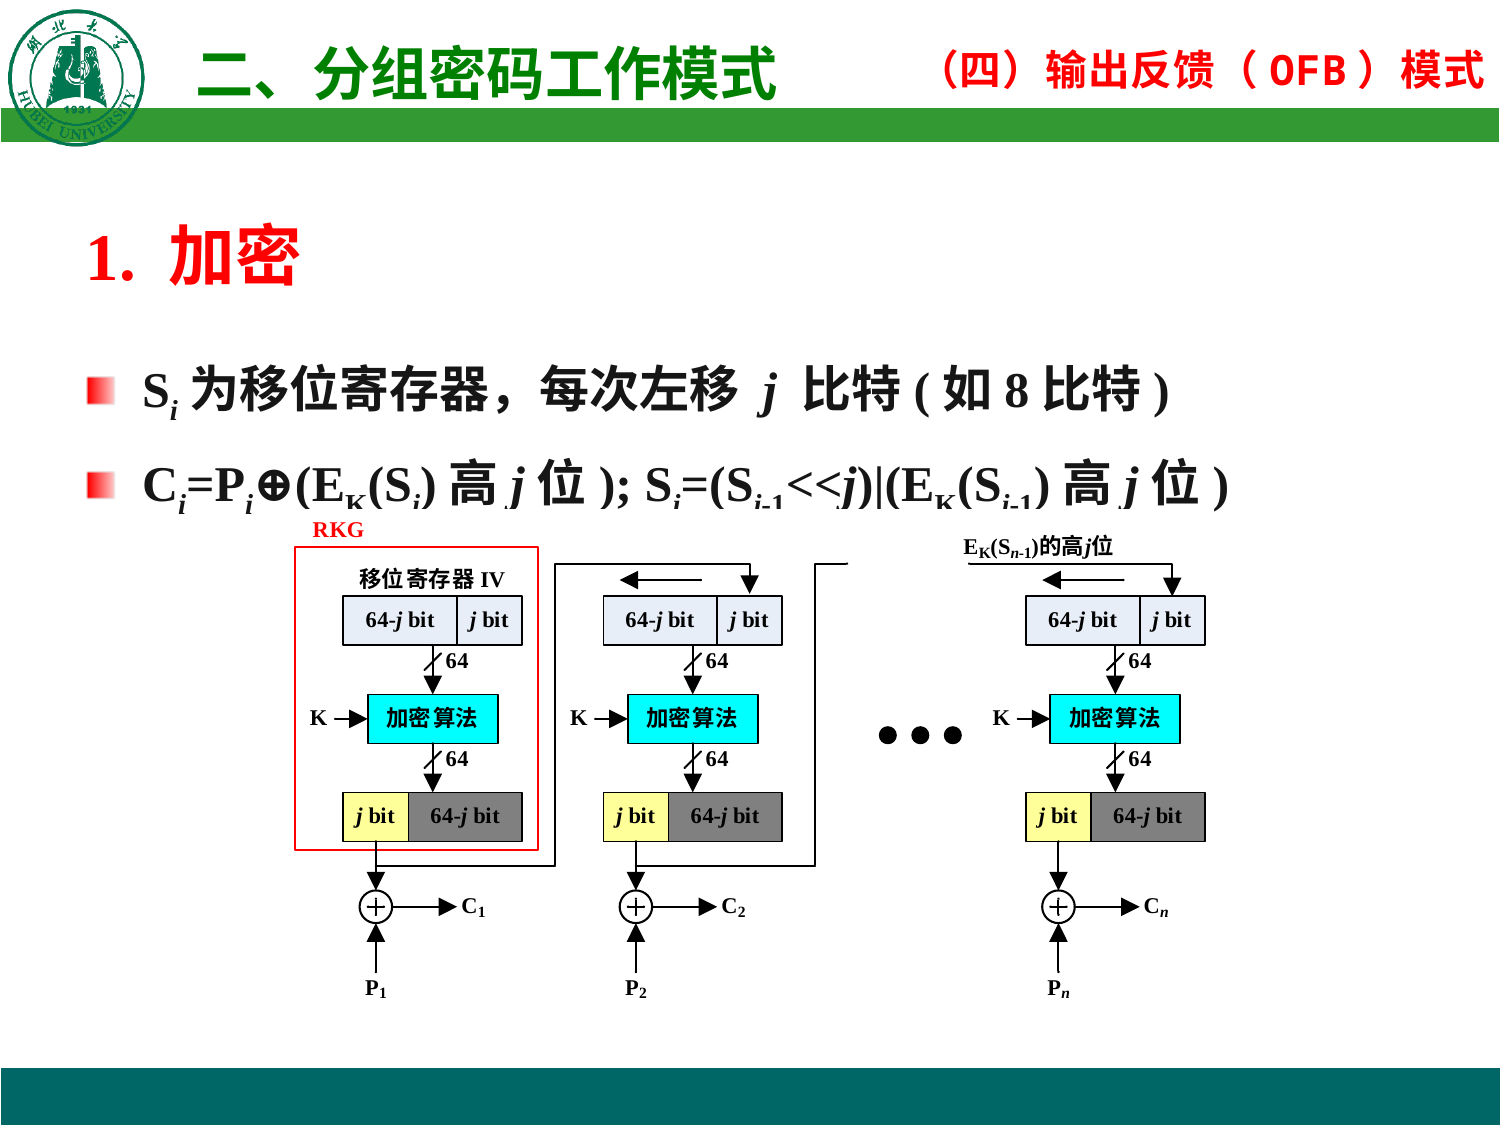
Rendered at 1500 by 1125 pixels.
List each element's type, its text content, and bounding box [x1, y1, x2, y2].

picture [85, 470, 118, 502]
list 1. 加密 Si为移位寄存器，每次左移 j 比特(如8比特) Ci=Pi⊕(EK(Si)高j位); Si=(Si-1<<j)|(EK(Si-1)高j位) [70, 190, 1477, 982]
title [72, 123, 1424, 312]
picture [0, 1067, 1500, 1125]
picture [85, 375, 118, 408]
picture [0, 0, 167, 175]
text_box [288, 509, 1207, 1008]
